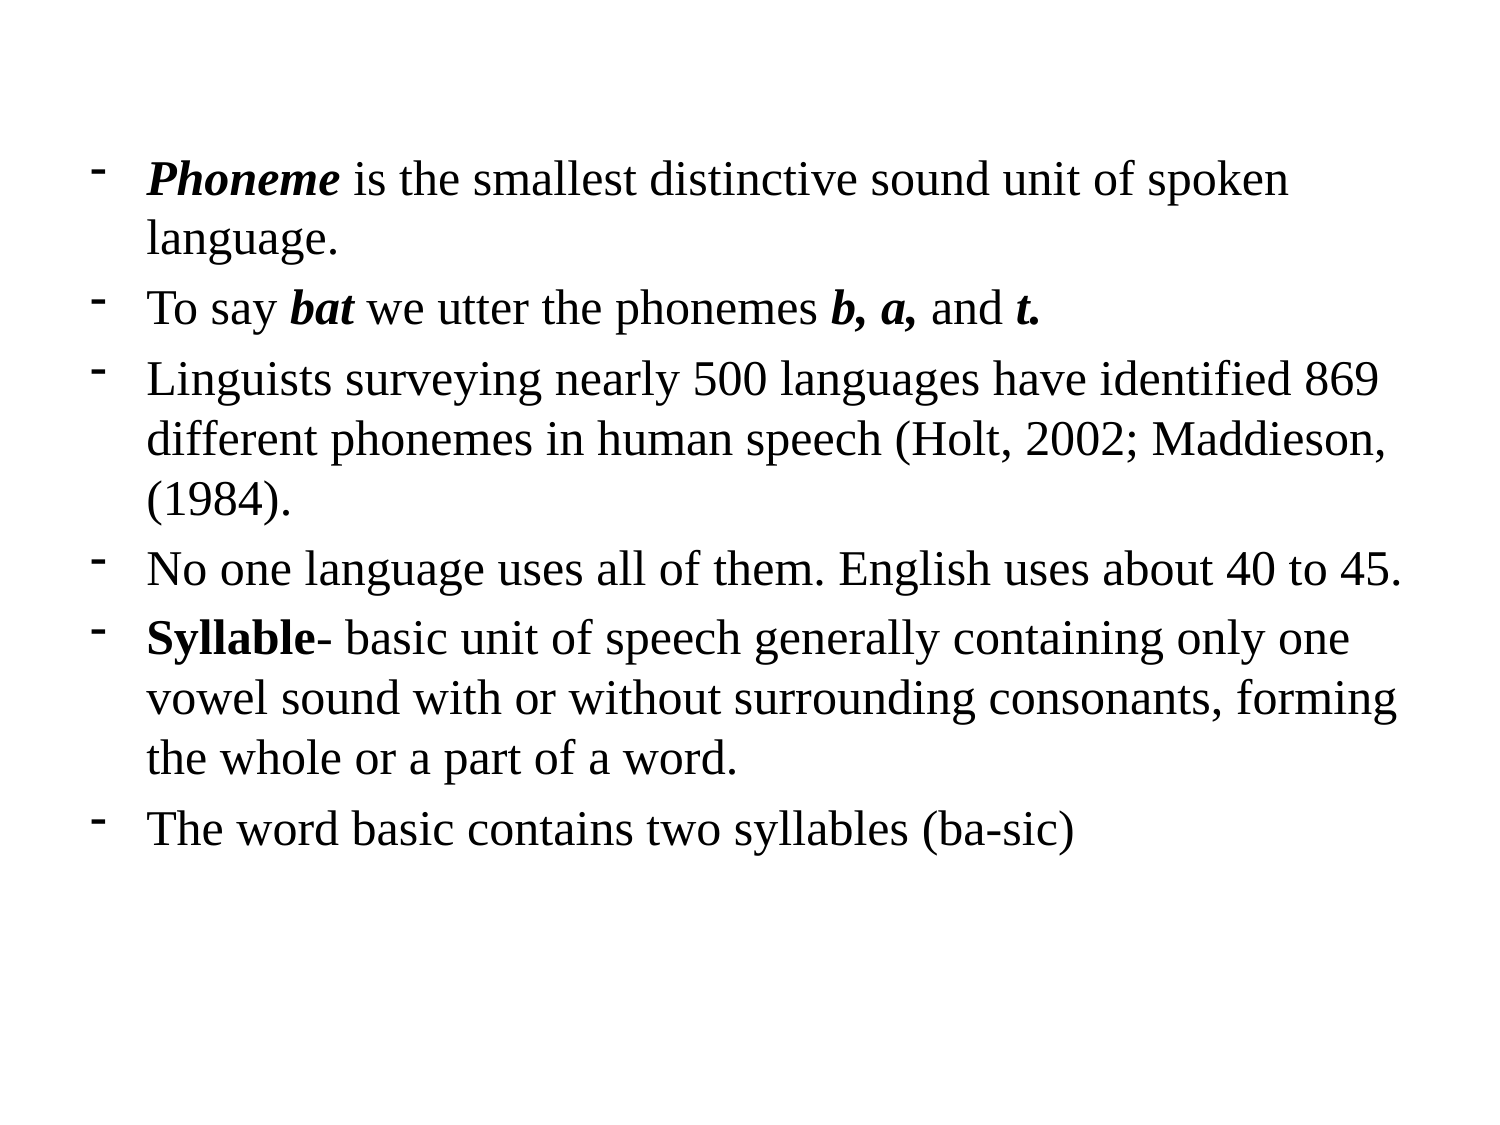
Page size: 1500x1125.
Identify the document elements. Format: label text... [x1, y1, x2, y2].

list Phoneme is the smallest distinctive sound unit of spoken language. To say bat we utter the phonemes b, a, and t. Linguists surveying nearly 500 languages have identified 869 different phonemes in human speech (Holt, 2002; Maddieson, (1984). No one language uses all of them. English uses about 40 to 45. Syllable- basic unit of speech generally containing only one vowel sound with or without surrounding consonants, forming the whole or a part of a word. The word basic contains two syllables (ba-sic) [75, 137, 1425, 1005]
